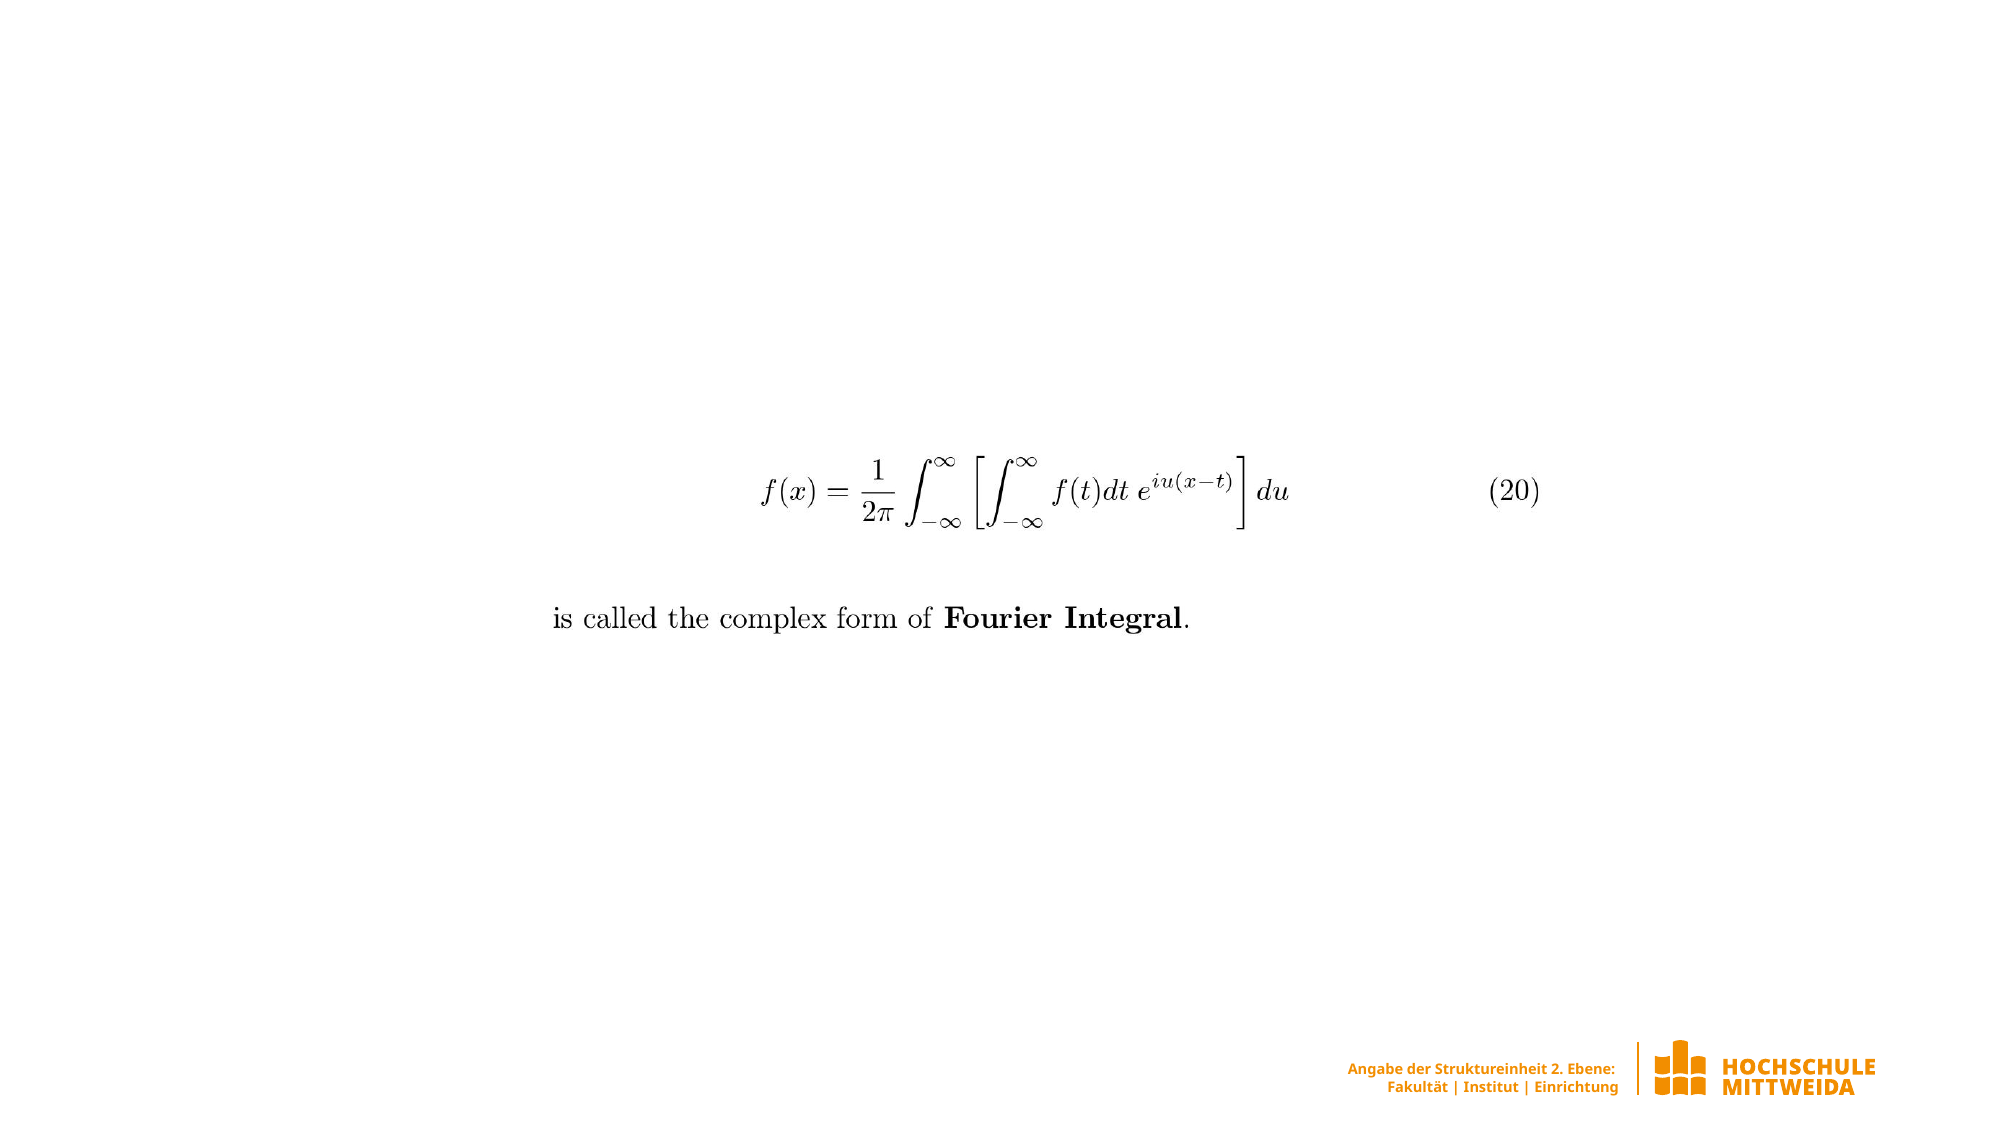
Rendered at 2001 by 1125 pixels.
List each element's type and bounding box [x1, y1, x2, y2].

picture [105, 434, 1895, 690]
